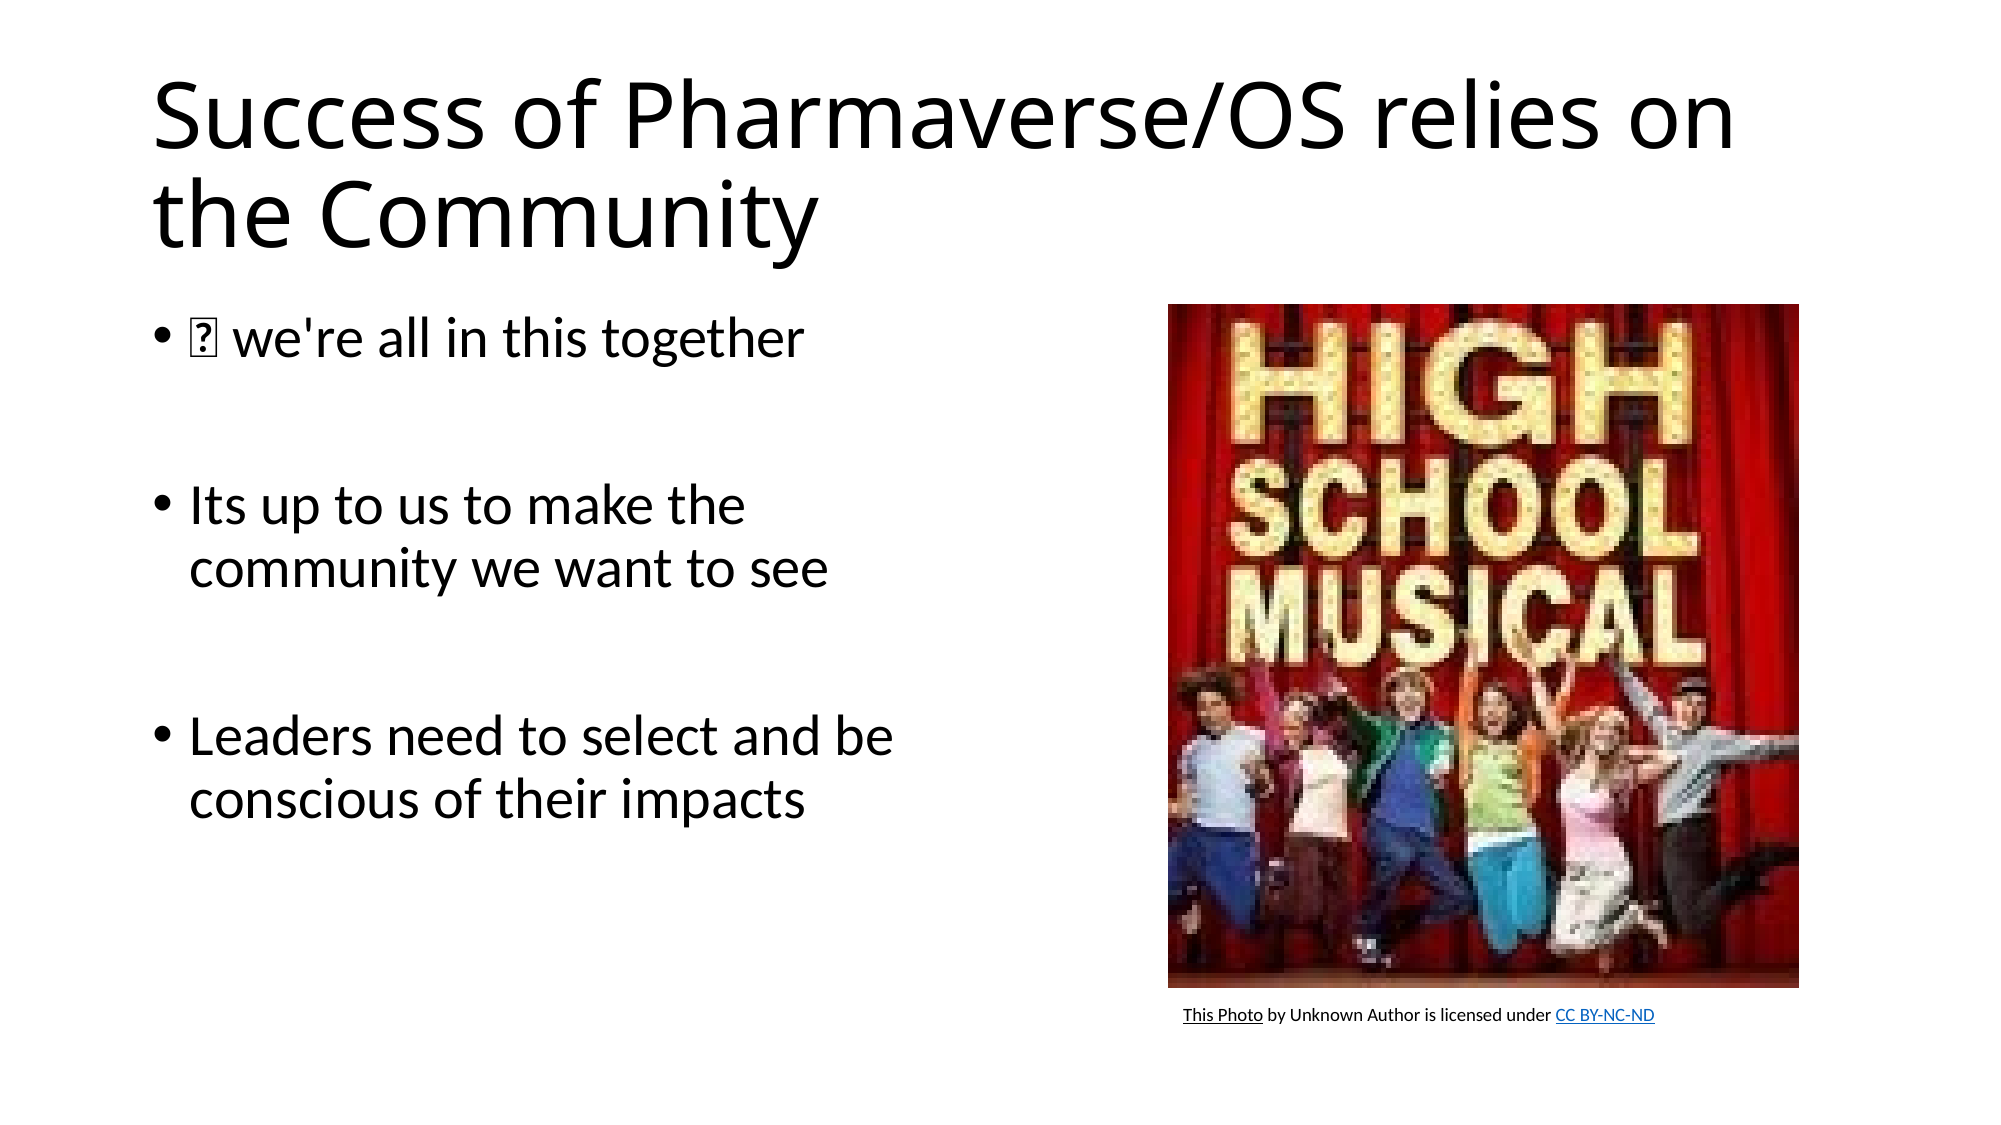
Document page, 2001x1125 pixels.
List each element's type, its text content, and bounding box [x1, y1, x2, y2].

title Success of Pharmaverse/OS relies on the Community [137, 59, 1863, 278]
list 🎵 we're all in this together Its up to us to make the community we want to see Leaders need to select and be conscious of their impacts [137, 299, 1035, 1014]
picture [1168, 304, 1799, 988]
text_box This Photo by Unknown Author is licensed under CC BY-NC-ND [1168, 995, 1799, 1033]
